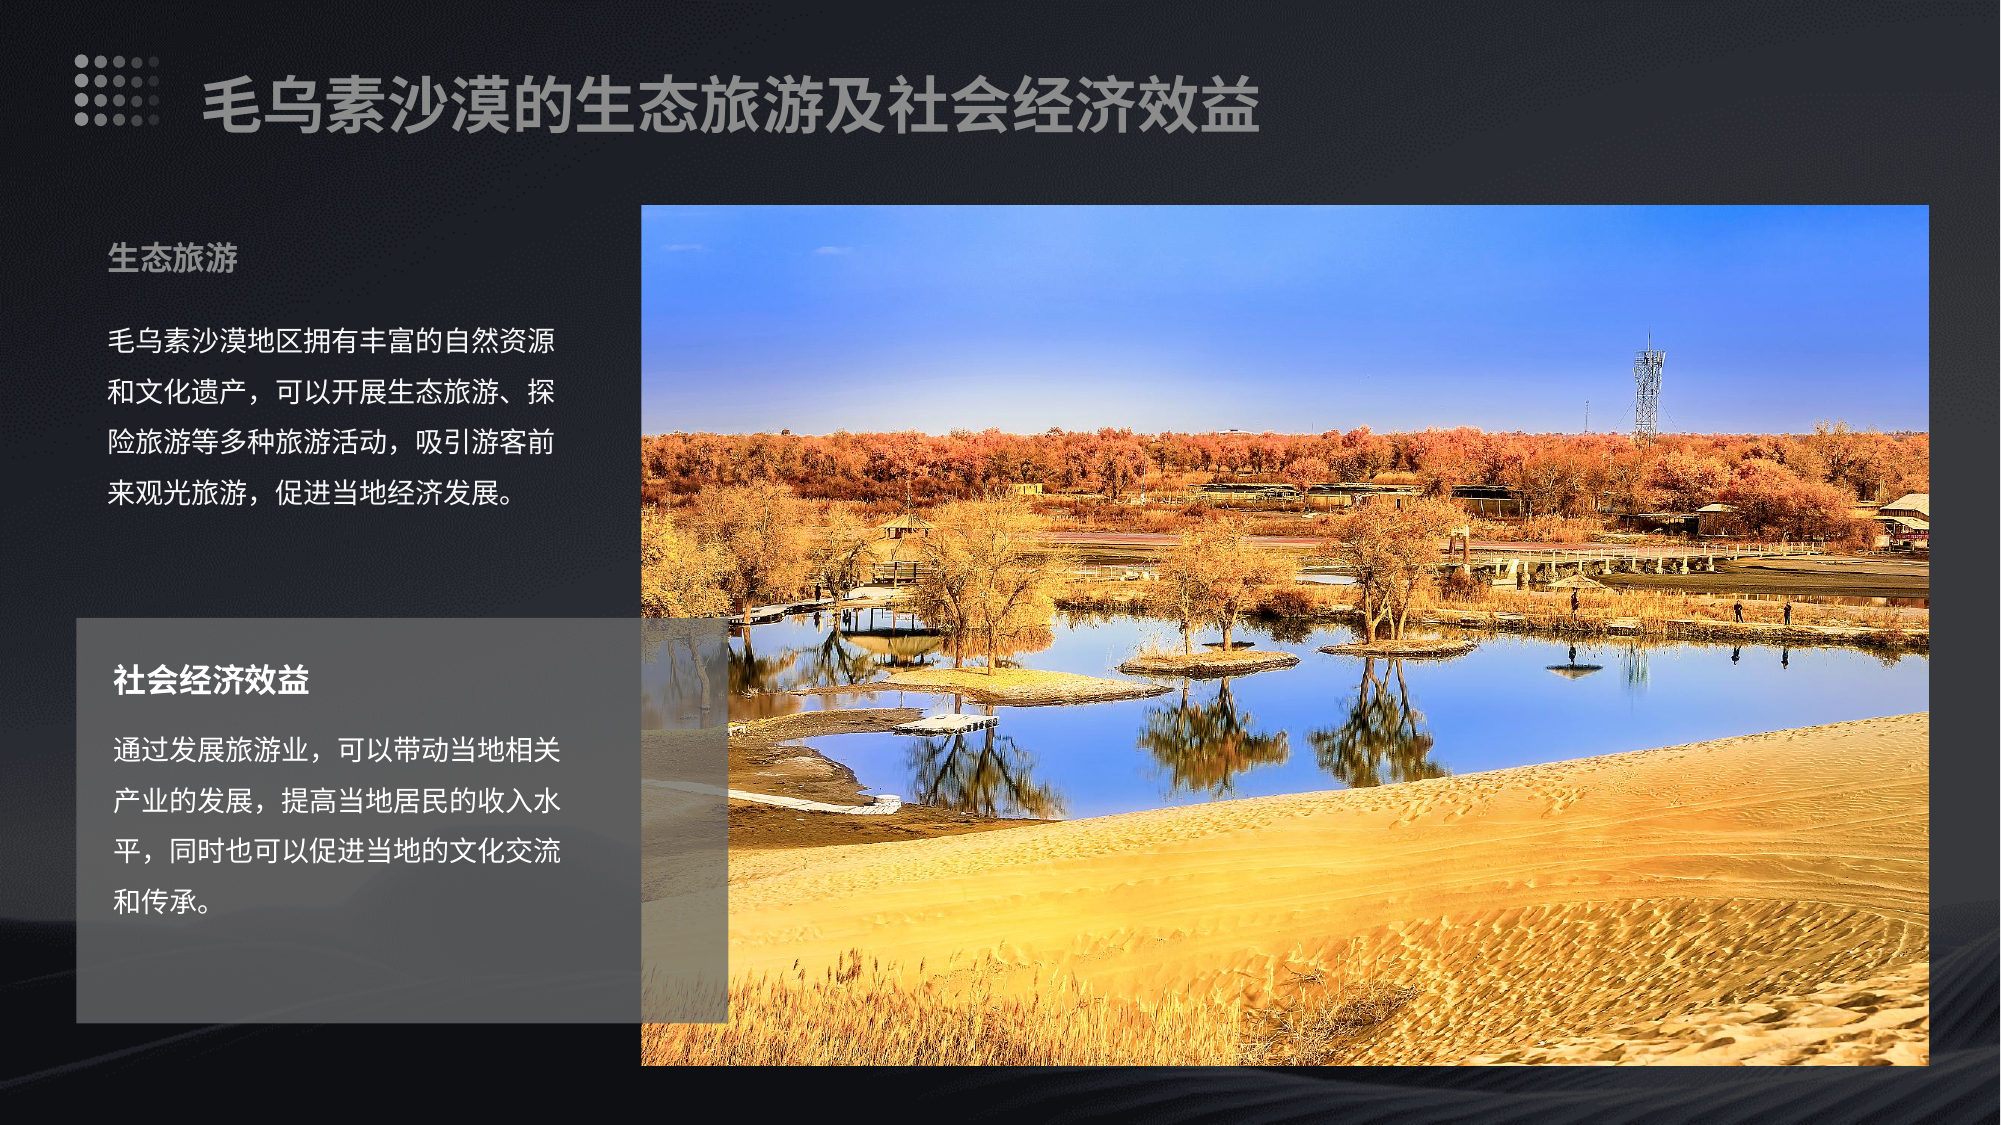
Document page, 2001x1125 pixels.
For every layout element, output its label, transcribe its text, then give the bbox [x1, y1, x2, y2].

text_box 社会经济效益 [98, 652, 581, 708]
text_box 生态旅游 [92, 230, 575, 287]
text_box 毛乌素沙漠地区拥有丰富的自然资源和文化遗产，可以开展生态旅游、探险旅游等多种旅游活动，吸引游客前来观光旅游，促进当地经济发展。 [92, 299, 575, 563]
text_box 通过发展旅游业，可以带动当地相关产业的发展，提高当地居民的收入水平，同时也可以促进当地的文化交流和传承。 [98, 708, 600, 972]
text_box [74, 15, 1821, 166]
picture [0, 0, 2001, 1125]
text_box [76, 617, 635, 1024]
